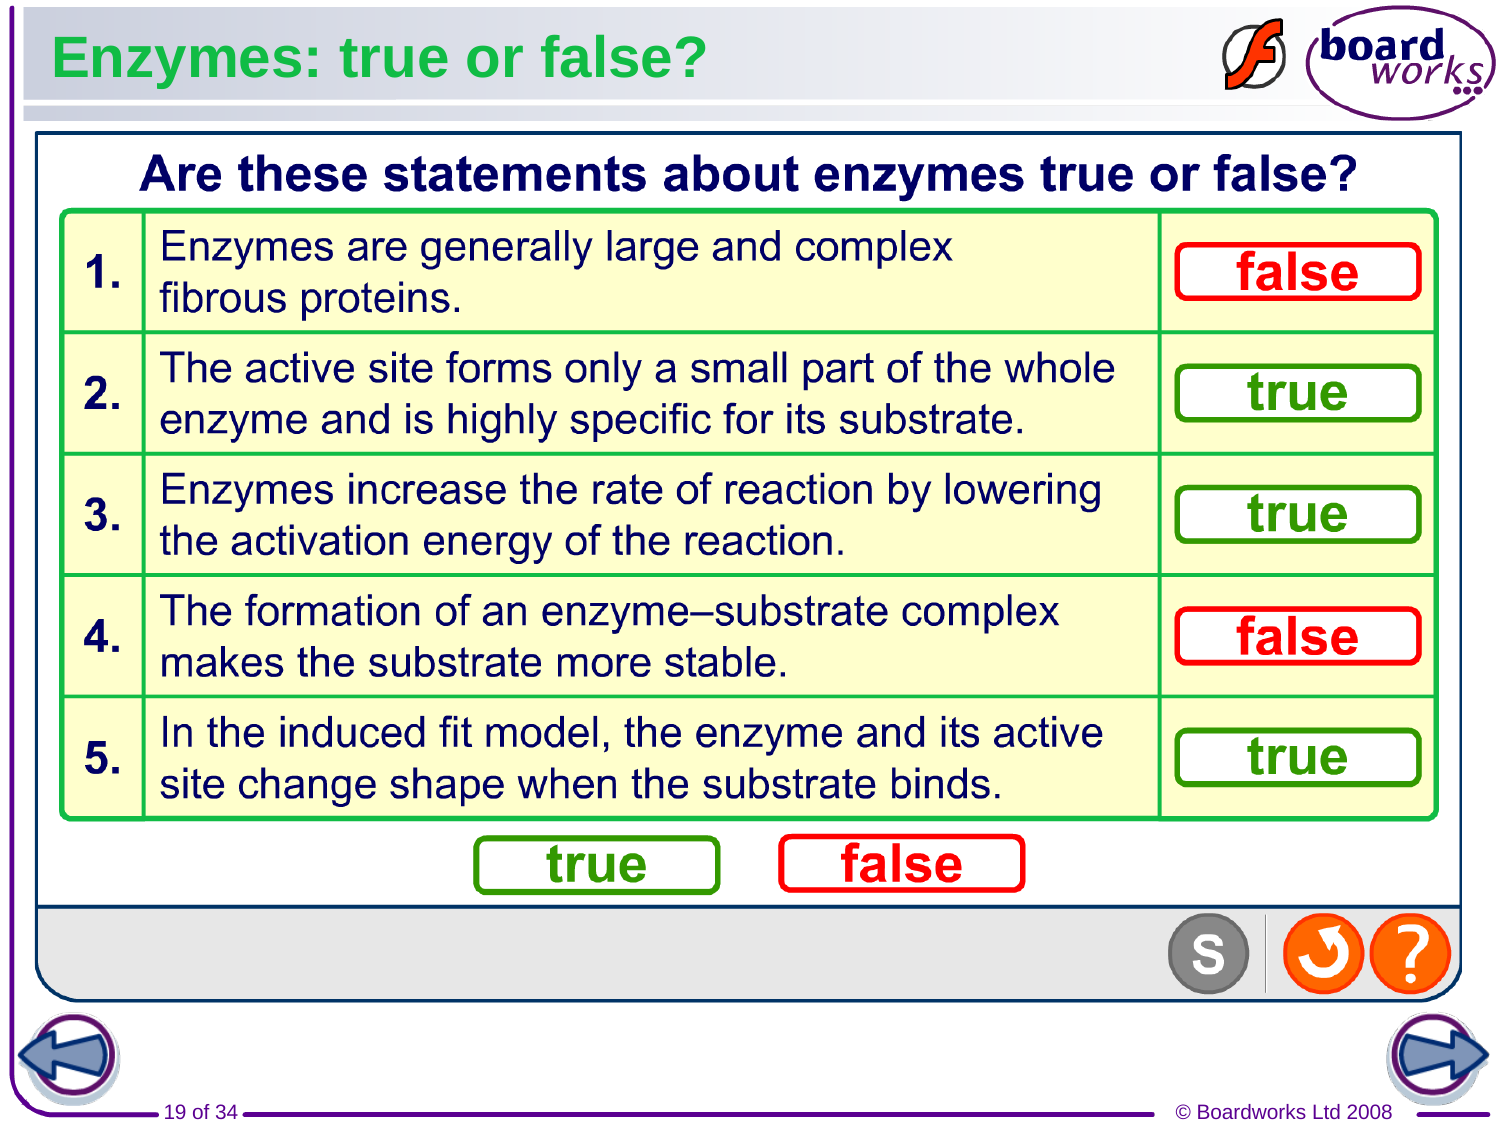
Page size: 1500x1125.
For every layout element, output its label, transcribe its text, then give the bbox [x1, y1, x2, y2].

title Enzymes: true or false? [36, 8, 1225, 100]
picture [0, 0, 1500, 1125]
